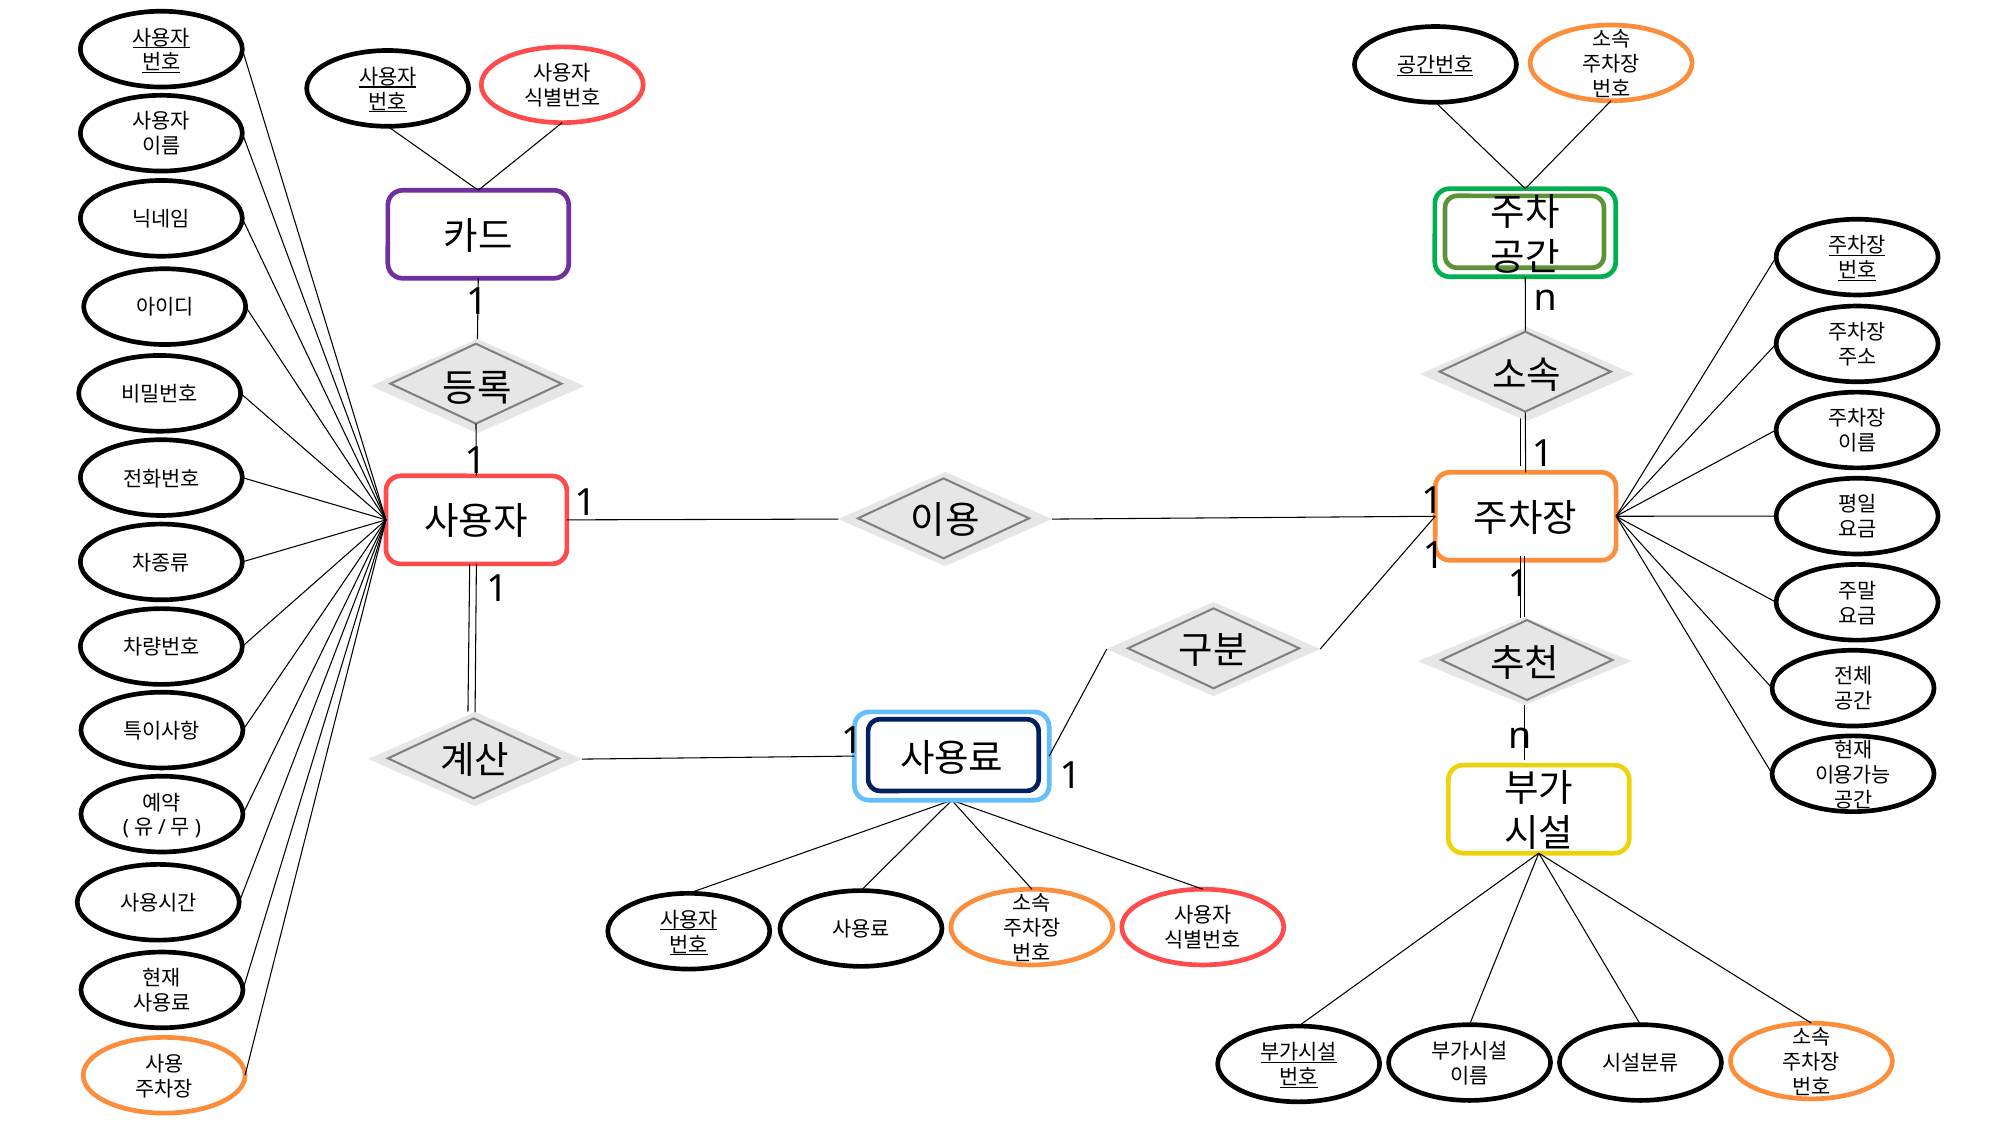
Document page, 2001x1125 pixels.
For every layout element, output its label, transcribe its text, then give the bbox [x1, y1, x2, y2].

text_box 전화번호 [79, 438, 240, 517]
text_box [1525, 100, 1612, 189]
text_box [1772, 517, 1777, 603]
text_box 아이디 [82, 267, 242, 346]
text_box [1051, 516, 1320, 520]
text_box 사용자 번호 [386, 49, 470, 128]
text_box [854, 711, 1050, 801]
text_box 현재 사용료 [79, 950, 244, 1029]
text_box n [1526, 277, 1557, 318]
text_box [1298, 853, 1539, 1026]
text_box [1538, 853, 1812, 1024]
text_box 부가 시설 [1447, 764, 1631, 853]
text_box 1 [1525, 558, 1531, 605]
text_box n [1525, 711, 1531, 757]
text_box 계산 [386, 711, 583, 808]
text_box 1 [451, 277, 489, 323]
text_box 1 [1405, 475, 1444, 521]
text_box 사용자 번호 [606, 892, 771, 971]
text_box 사용자 번호 [79, 10, 244, 89]
text_box 사용자 이름 [79, 94, 242, 173]
text_box 비밀번호 [77, 354, 242, 433]
text_box 사용자 [386, 474, 568, 565]
text_box 1 [1436, 530, 1446, 576]
text_box 주차장 번호 [1775, 218, 1940, 297]
text_box 1 [1492, 558, 1520, 605]
text_box 사용자 식별번호 [480, 45, 645, 124]
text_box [1616, 257, 1777, 517]
text_box 추천 [1415, 616, 1616, 706]
text_box 부가시설 이름 [1387, 1026, 1552, 1102]
text_box [1437, 330, 1614, 413]
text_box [1434, 188, 1616, 277]
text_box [581, 756, 855, 760]
text_box 1 [1050, 757, 1083, 796]
text_box 주차장 주소 [1777, 304, 1940, 383]
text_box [242, 133, 386, 218]
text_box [1032, 800, 1203, 890]
text_box 닉네임 [79, 179, 242, 258]
text_box [387, 342, 564, 425]
text_box 현재 이용가능 공간 [1771, 734, 1936, 813]
text_box 평일 요금 [1777, 477, 1940, 556]
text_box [1320, 516, 1436, 649]
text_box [1049, 648, 1107, 757]
text_box 1 [449, 435, 488, 481]
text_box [1435, 102, 1526, 189]
text_box [386, 717, 562, 800]
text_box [245, 306, 387, 520]
text_box 사용시간 [76, 863, 241, 942]
text_box [1125, 607, 1302, 690]
text_box 1 [1516, 429, 1555, 475]
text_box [478, 122, 563, 191]
text_box 전체 공간 [1772, 649, 1936, 728]
text_box 카드 [386, 191, 570, 280]
text_box 차량번호 [79, 607, 239, 686]
text_box 주차장 [1436, 471, 1616, 562]
text_box n [1492, 711, 1524, 757]
text_box 1 [826, 715, 854, 756]
text_box 주차장 이름 [1777, 391, 1940, 469]
text_box n [1518, 277, 1525, 318]
text_box 1 [559, 477, 598, 523]
text_box 사용 주차장 [82, 1036, 247, 1115]
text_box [242, 218, 386, 393]
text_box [242, 49, 386, 133]
text_box 1 [471, 563, 475, 610]
text_box 소속 주차장 번호 [949, 890, 1114, 966]
text_box 등록 [387, 338, 587, 435]
text_box 소속 주차장 번호 [1729, 1022, 1894, 1100]
text_box 소속 [1417, 327, 1524, 420]
text_box [855, 477, 1032, 560]
text_box 소속 [1526, 325, 1616, 423]
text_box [688, 800, 952, 894]
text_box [1469, 853, 1538, 1025]
text_box 주말 요금 [1775, 563, 1940, 642]
text_box 부가시설 번호 [1216, 1025, 1381, 1103]
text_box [239, 519, 245, 903]
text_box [245, 520, 386, 1076]
text_box [1438, 618, 1615, 702]
text_box 시설분류 [1558, 1024, 1723, 1102]
text_box 예약 (유/무) [79, 775, 239, 854]
text_box 구분 [1106, 600, 1323, 698]
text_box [1616, 516, 1772, 774]
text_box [952, 801, 1032, 890]
text_box 이용 [838, 470, 1053, 568]
text_box 차종류 [79, 523, 239, 601]
text_box 특이사항 [79, 691, 239, 769]
text_box 사용자 식별번호 [1120, 888, 1285, 966]
text_box 사용료 [778, 894, 944, 968]
text_box 공간번호 [1353, 25, 1518, 104]
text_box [387, 126, 478, 191]
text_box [240, 393, 386, 520]
text_box 1 [477, 563, 509, 610]
text_box 소속 주차장 번호 [1529, 23, 1694, 102]
